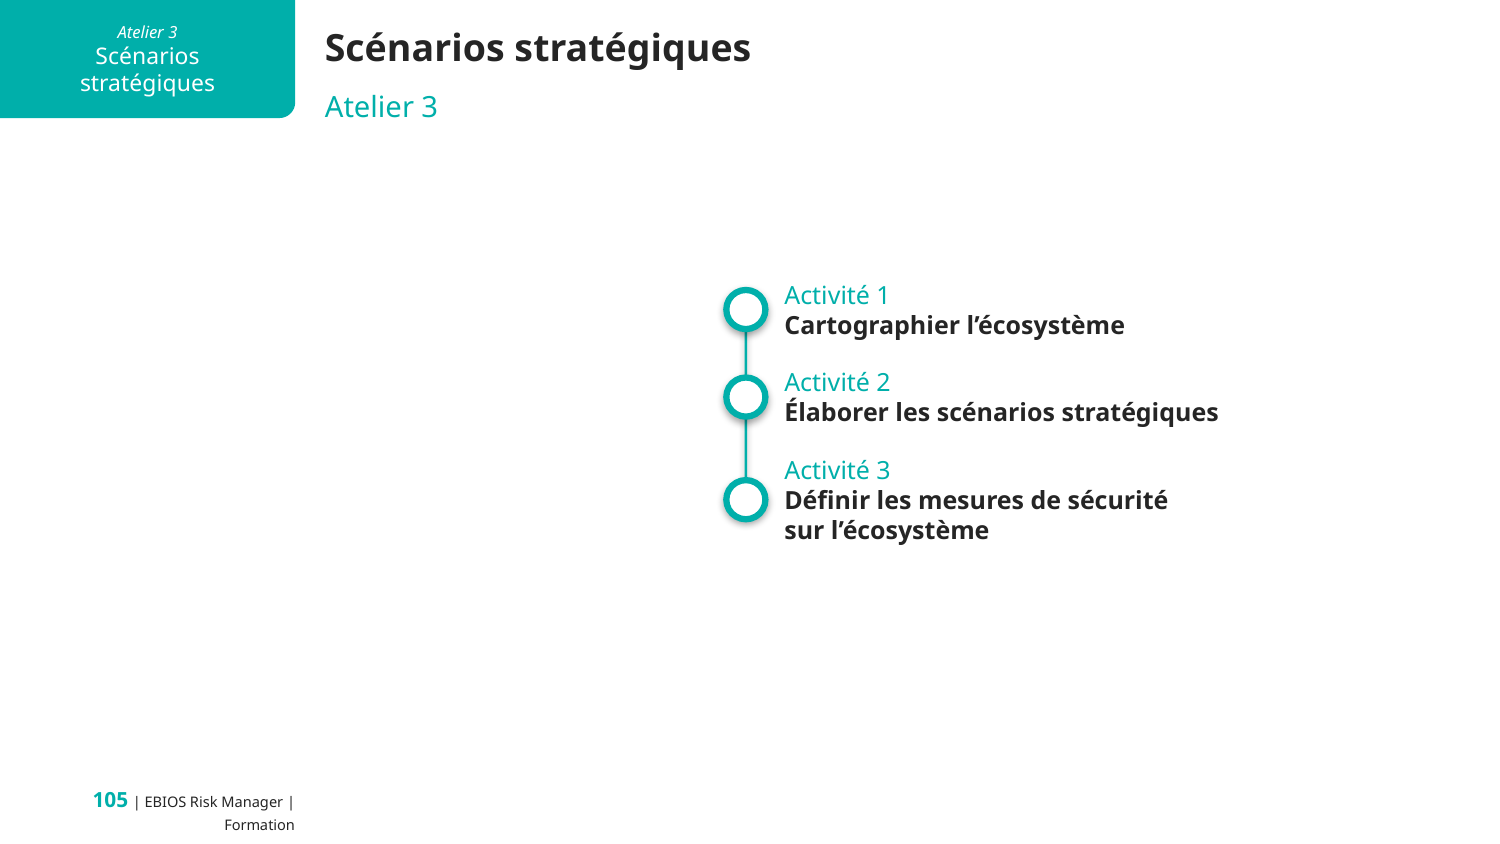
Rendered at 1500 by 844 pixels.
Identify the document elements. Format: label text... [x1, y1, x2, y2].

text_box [726, 278, 1216, 341]
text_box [726, 453, 1216, 546]
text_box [726, 366, 1272, 428]
text_box Atelier 3 [324, 88, 1381, 124]
text_box Scénarios stratégiques [324, 23, 1447, 69]
